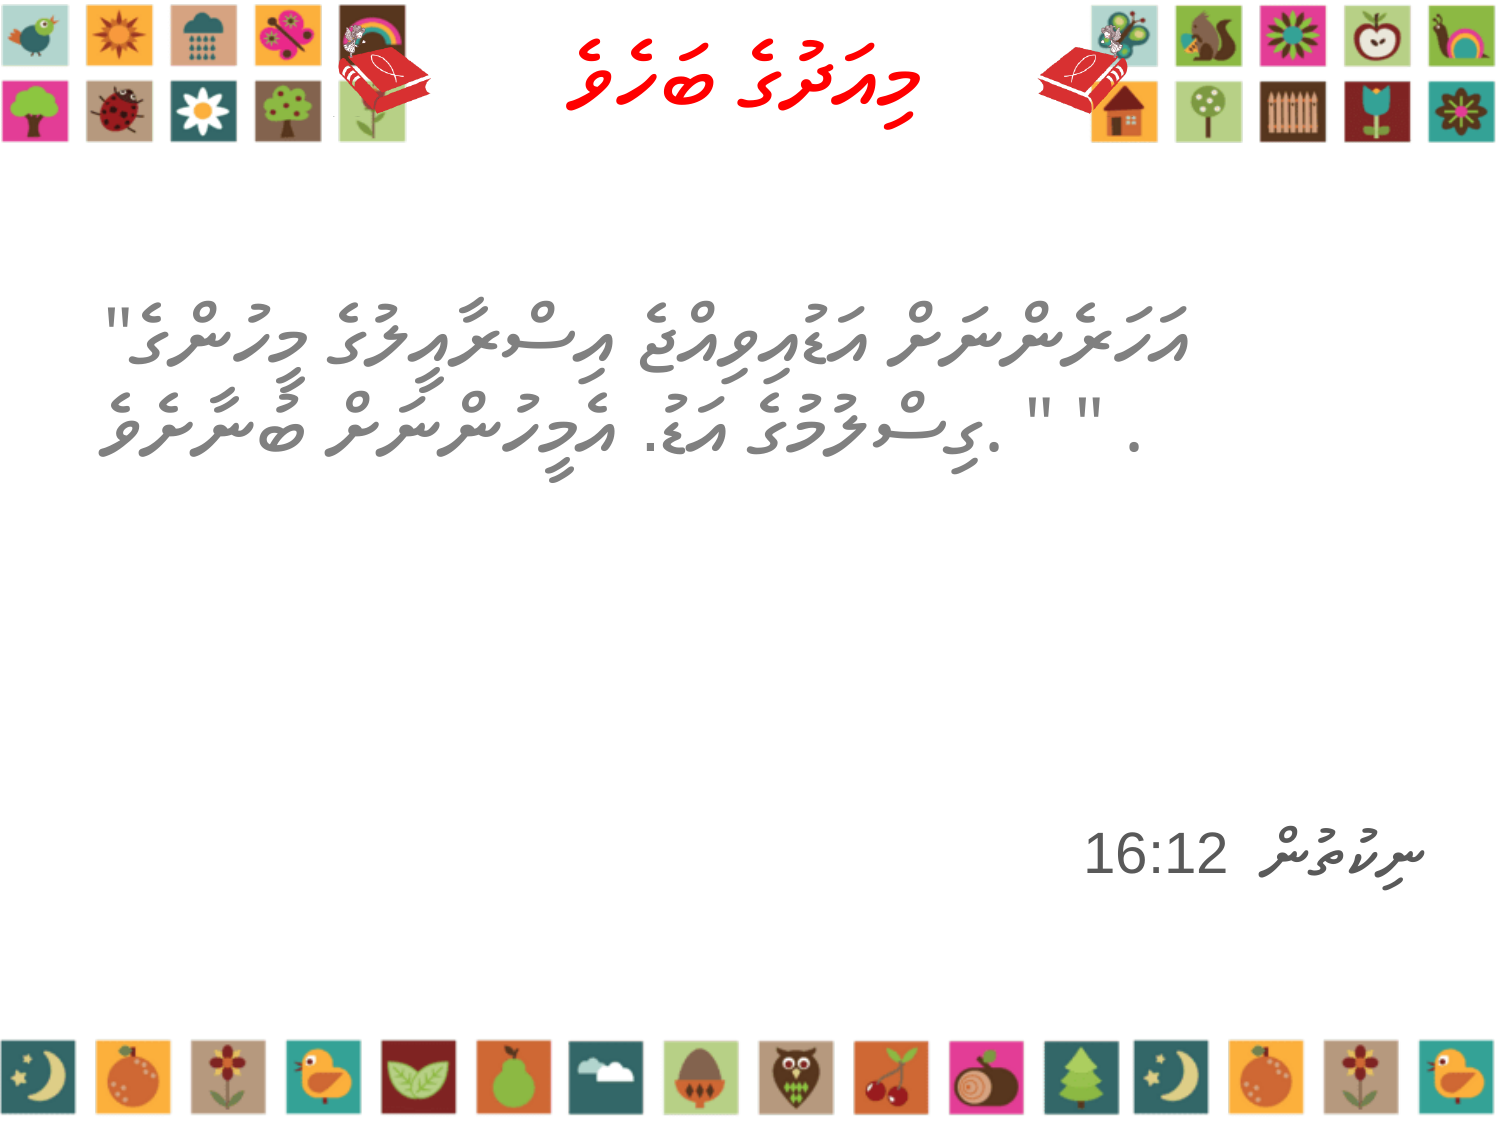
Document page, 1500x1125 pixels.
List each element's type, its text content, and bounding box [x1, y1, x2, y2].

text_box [0, 1028, 1500, 1118]
picture [0, 3, 463, 150]
picture [1005, 3, 1500, 150]
text_box މިއަދުގެ ބަހެވެ [425, 13, 1078, 129]
text_box ނިކުތުން 16:12 [808, 807, 1441, 893]
text_box "އަހަރެންނަށް އަޑުއިވިއްޖެ އިސްރާއީލުގެ މީހުންގެ ގިސްލުމުގެ އަޑު. އެމީހުންނަށް ބުނާށެވެ. " " . [88, 278, 1436, 474]
